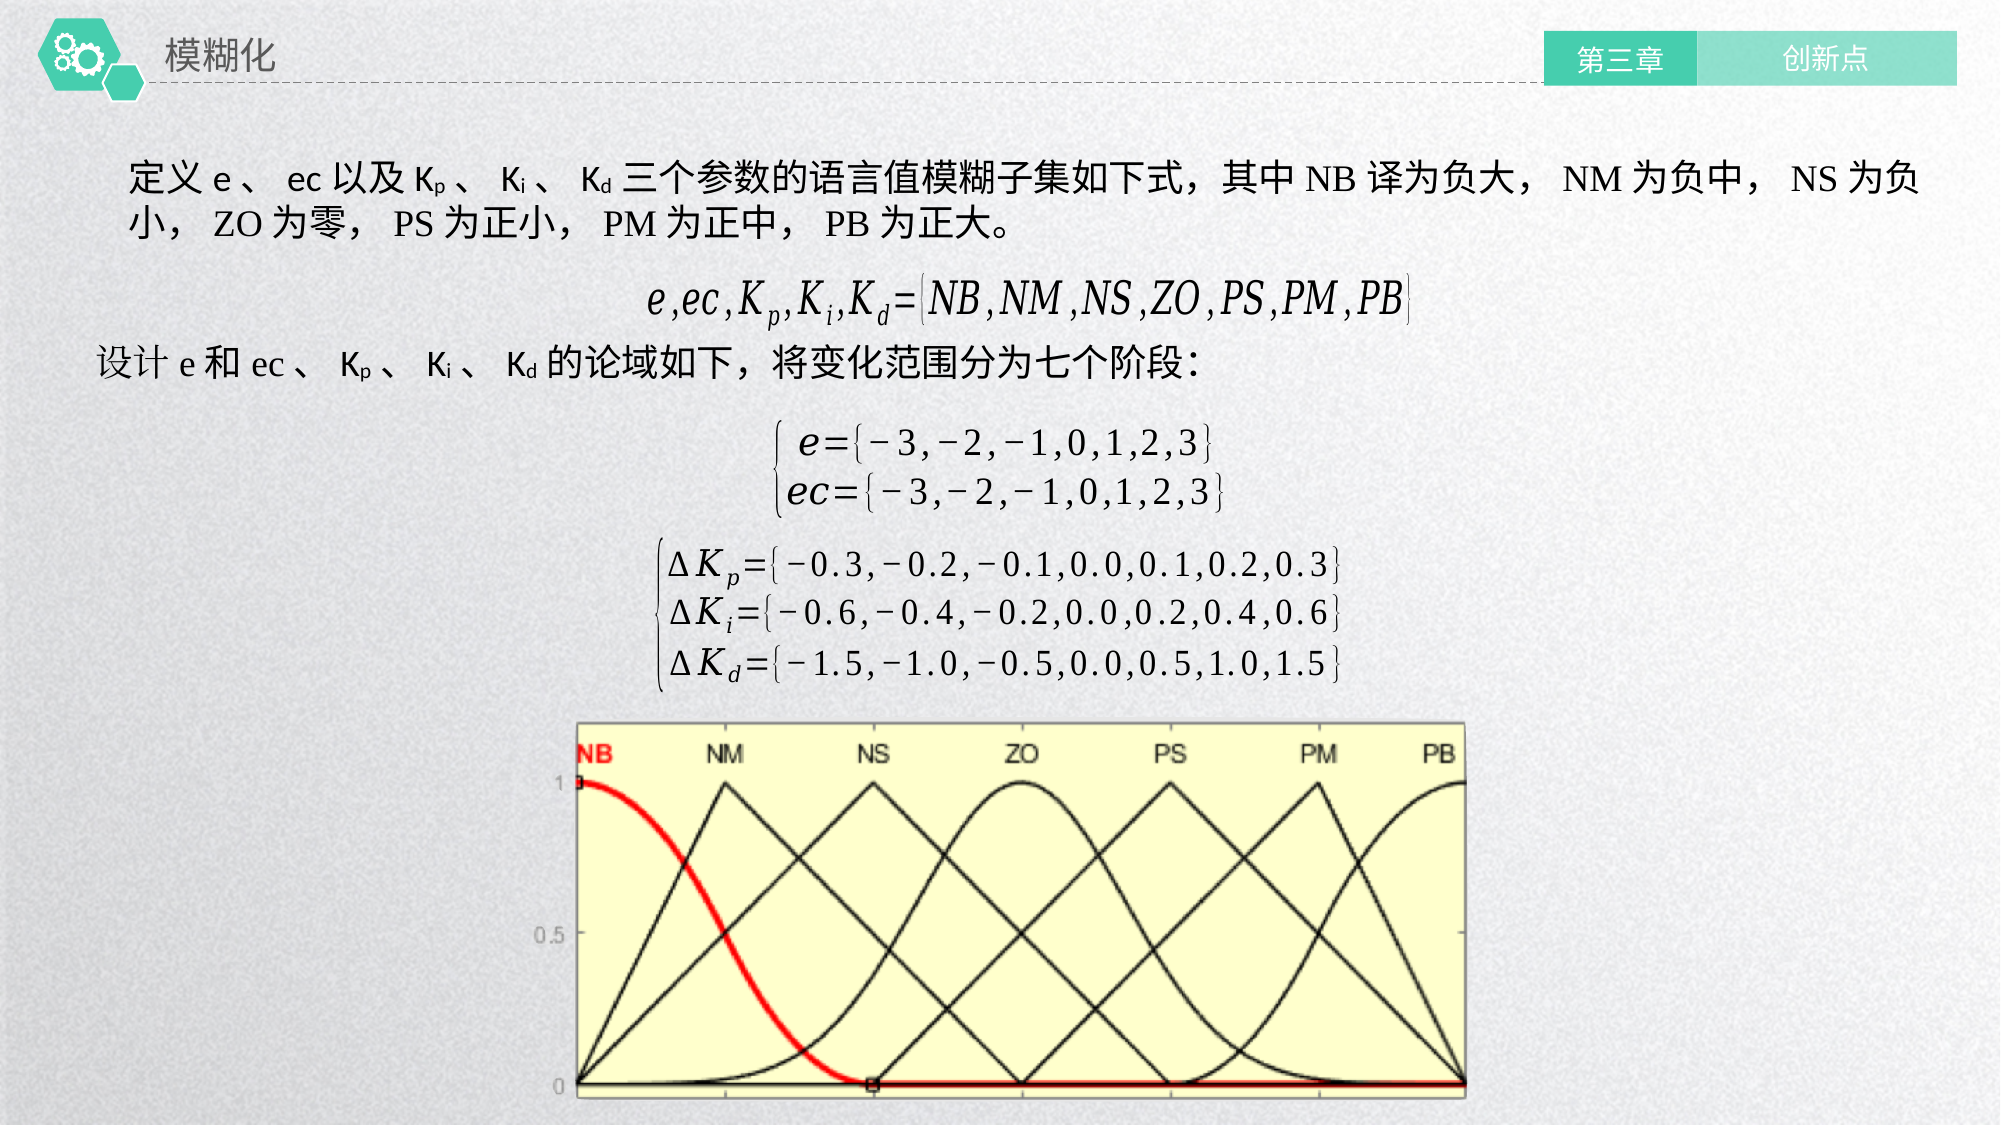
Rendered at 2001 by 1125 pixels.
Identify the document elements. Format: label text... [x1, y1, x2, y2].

text_box 模糊化 [159, 26, 456, 83]
picture [0, 0, 2001, 1125]
text_box [1544, 30, 1697, 86]
text_box 创新点 [1701, 34, 1951, 82]
text_box [103, 64, 146, 102]
text_box [39, 20, 119, 72]
text_box 定义e、ec以及Kp、Ki、Kd三个参数的语言值模糊子集如下式，其中NB译为负大，NM为负中，NS为负小，ZO为零，PS为正小，PM为正中，PB为正大。 [121, 146, 1939, 251]
text_box 设计e和ec、Kp、Ki、Kd的论域如下，将变化范围分为七个阶段： [87, 331, 1230, 392]
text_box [54, 32, 106, 77]
text_box [1697, 30, 1957, 86]
text_box [54, 84, 103, 89]
text_box 第三章 [1549, 36, 1692, 83]
